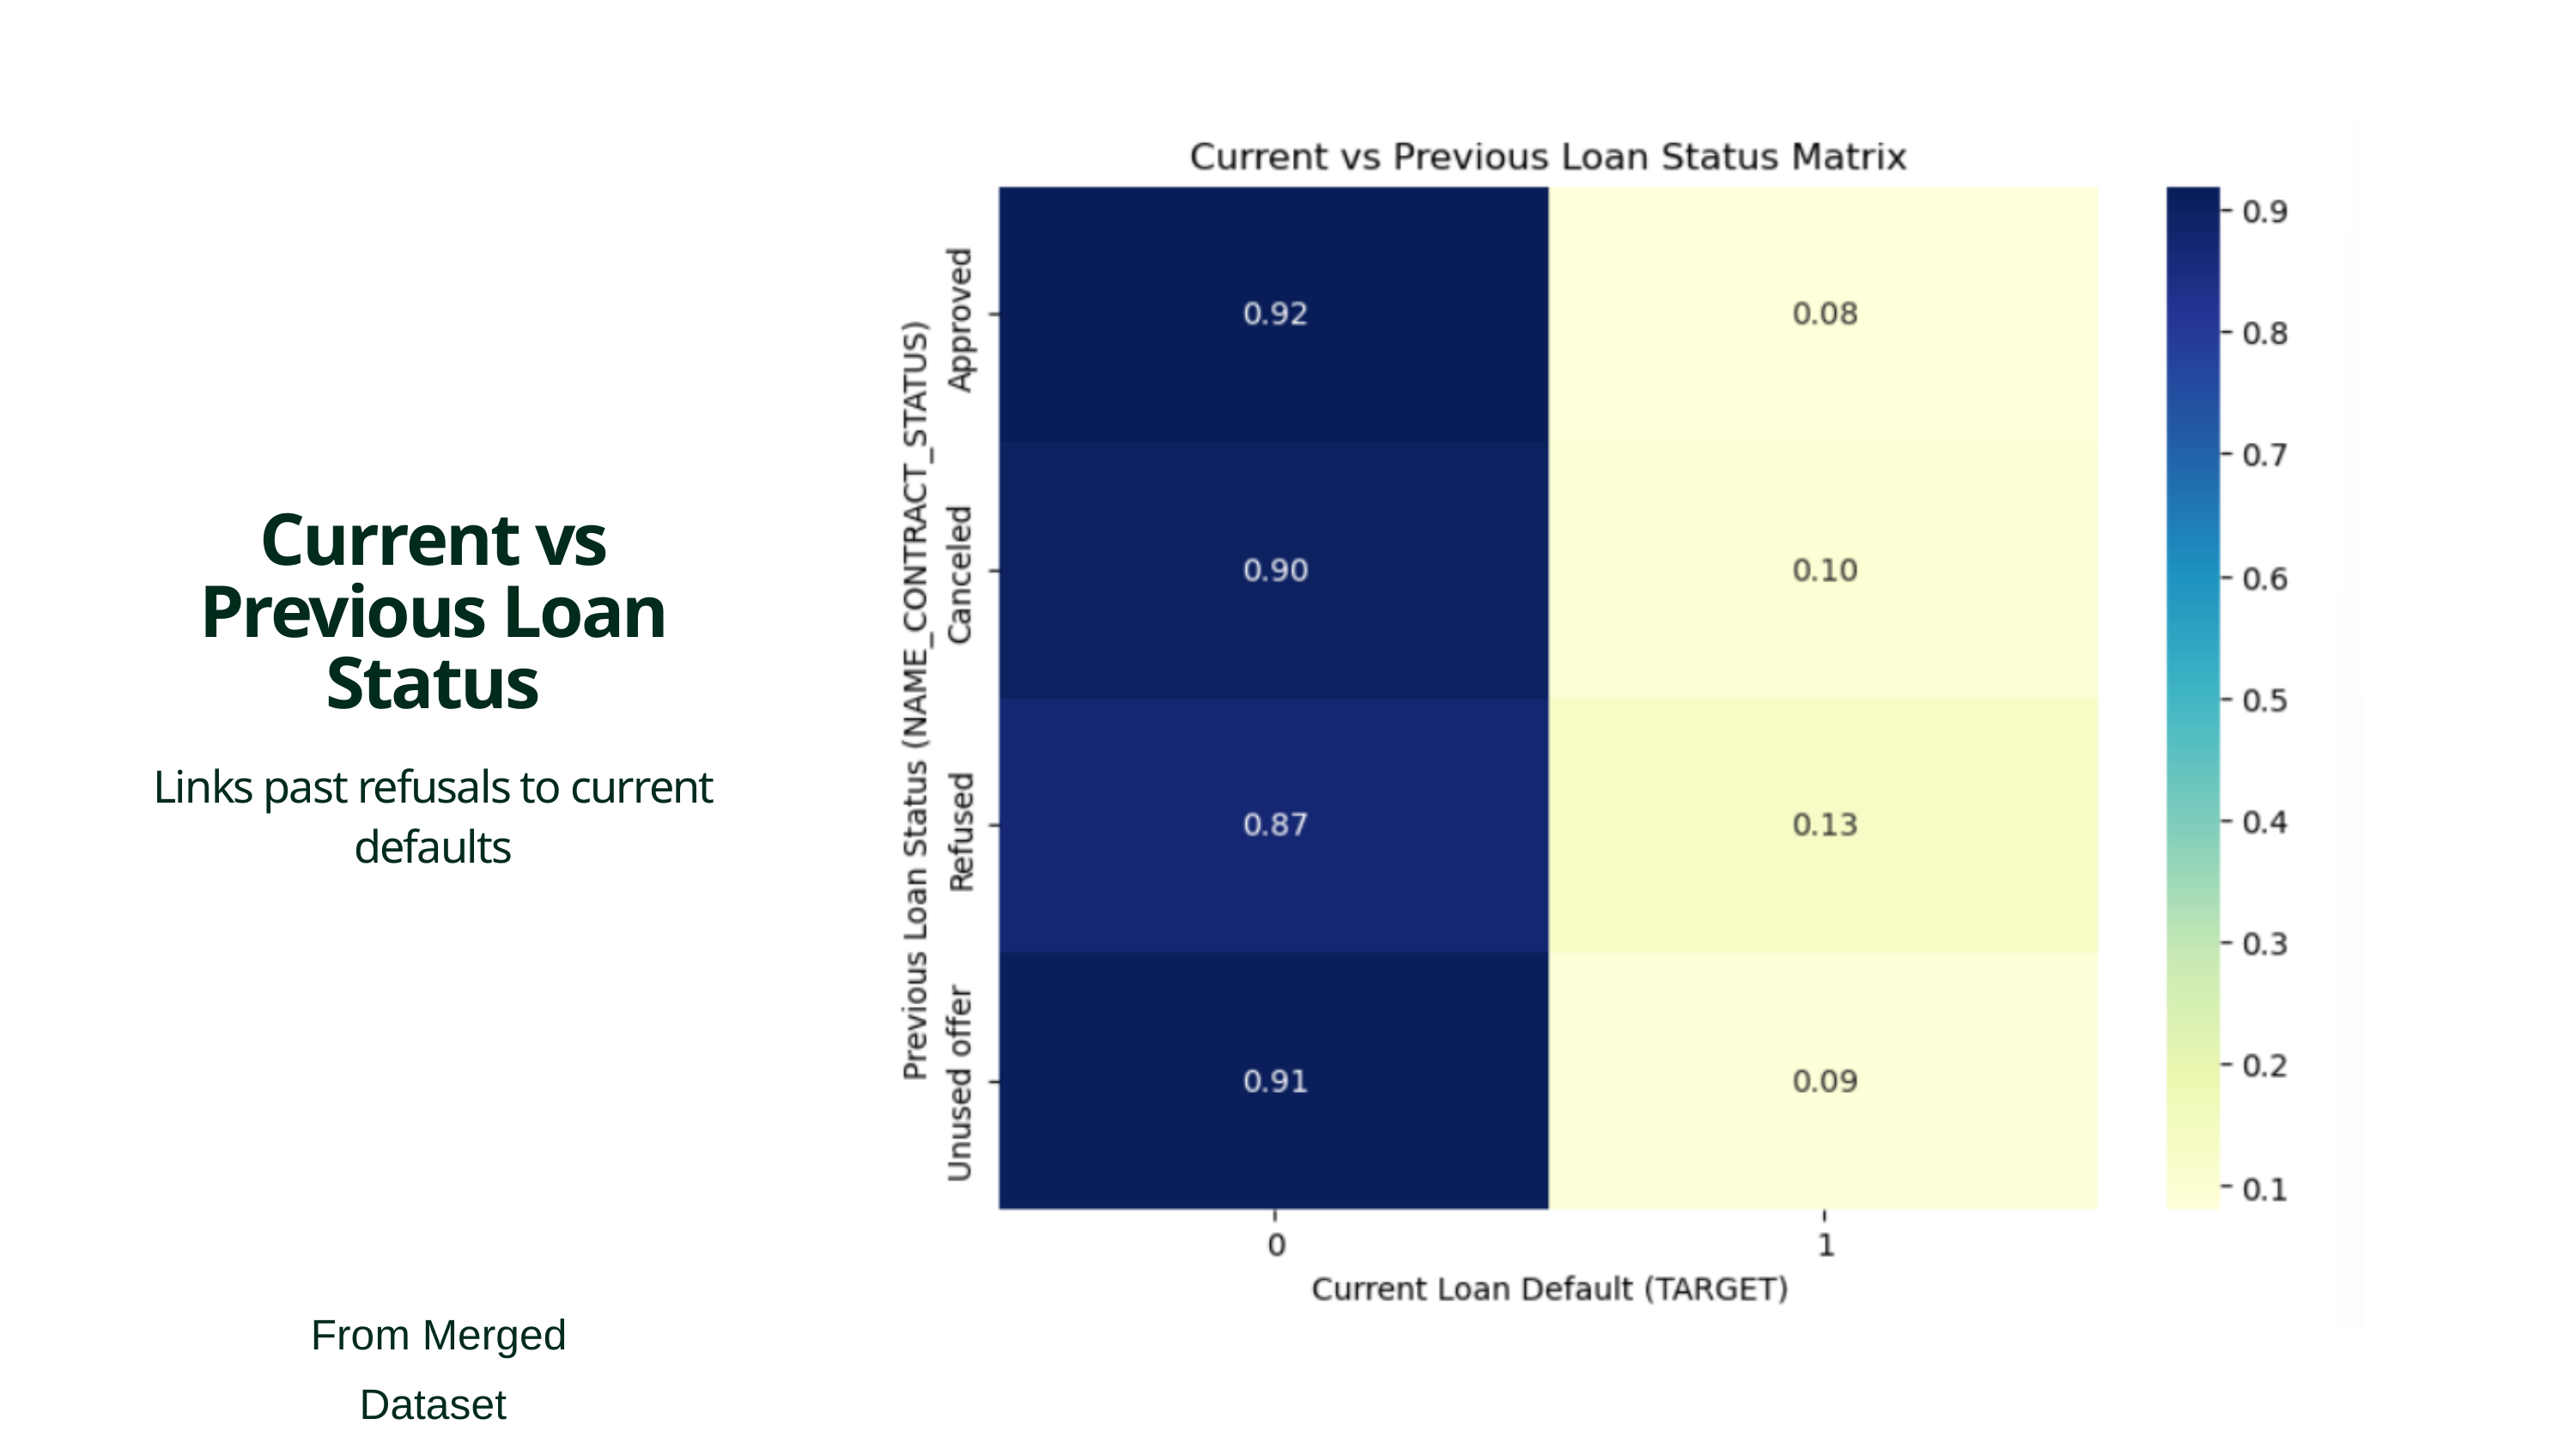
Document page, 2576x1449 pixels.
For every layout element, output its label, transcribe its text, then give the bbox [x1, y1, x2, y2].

text_box From Merged Dataset [219, 1288, 647, 1428]
text_box [864, 119, 2363, 1329]
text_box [144, 500, 722, 868]
